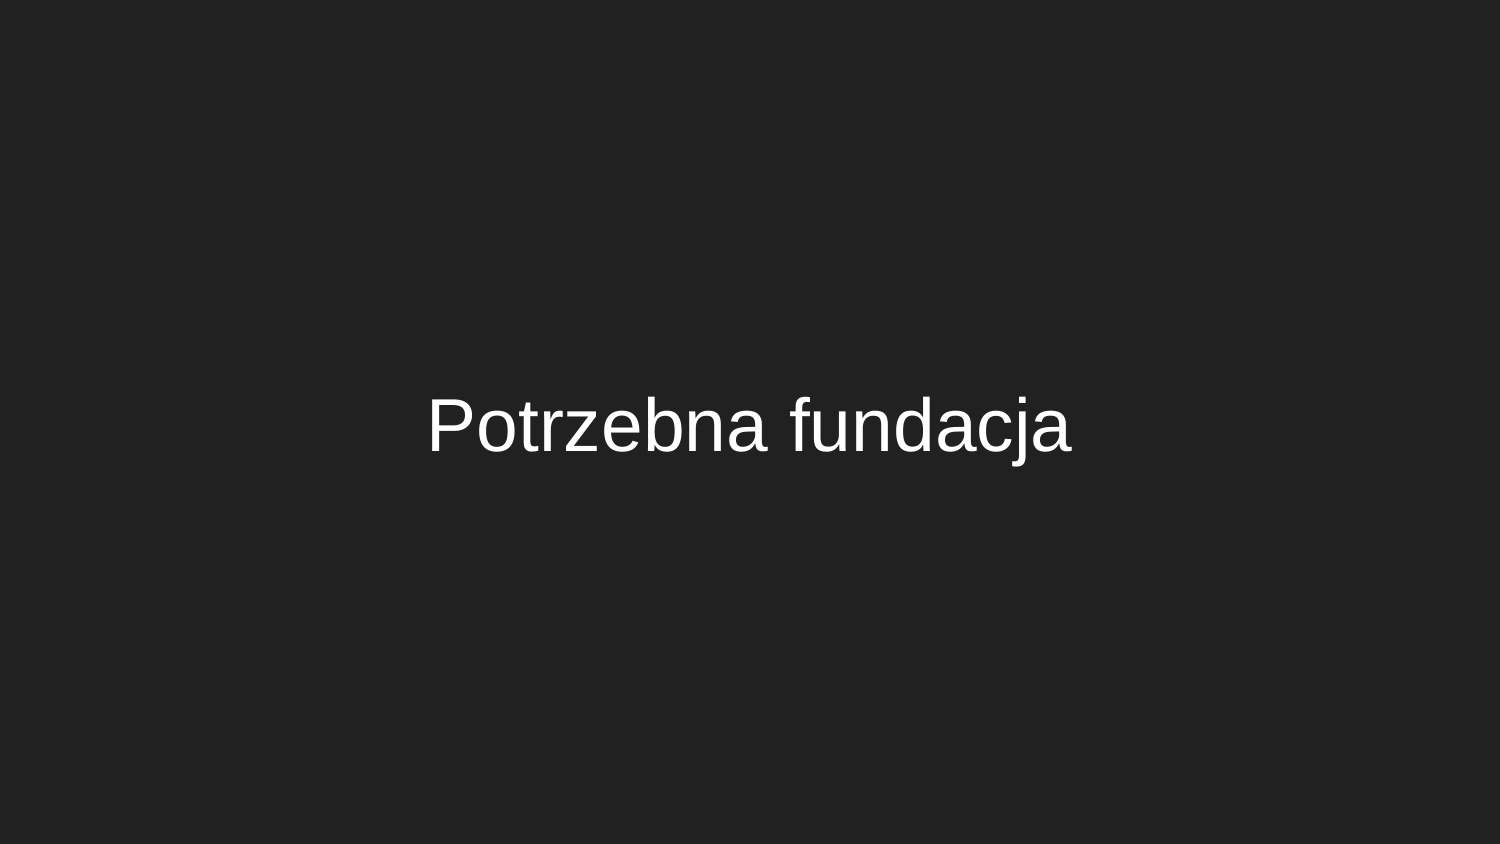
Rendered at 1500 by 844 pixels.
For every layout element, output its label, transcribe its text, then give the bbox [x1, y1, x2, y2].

title Potrzebna fundacja [51, 352, 1449, 491]
